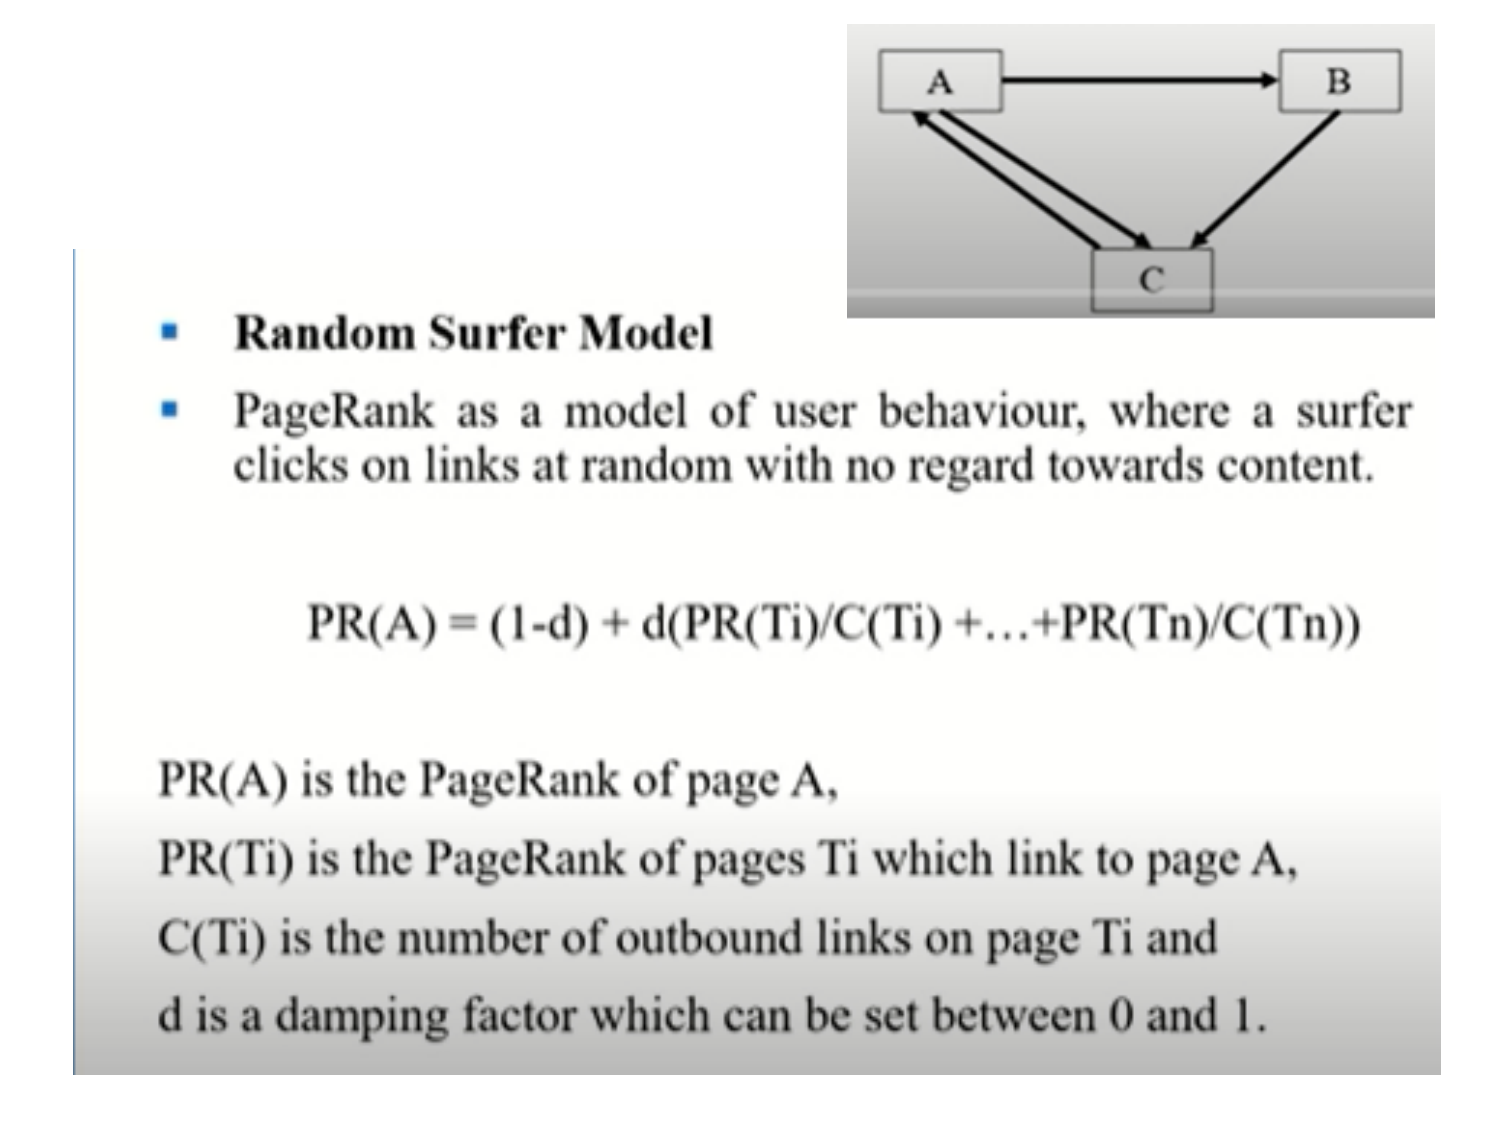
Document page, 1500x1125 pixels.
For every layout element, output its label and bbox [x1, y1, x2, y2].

picture [73, 24, 1441, 1076]
